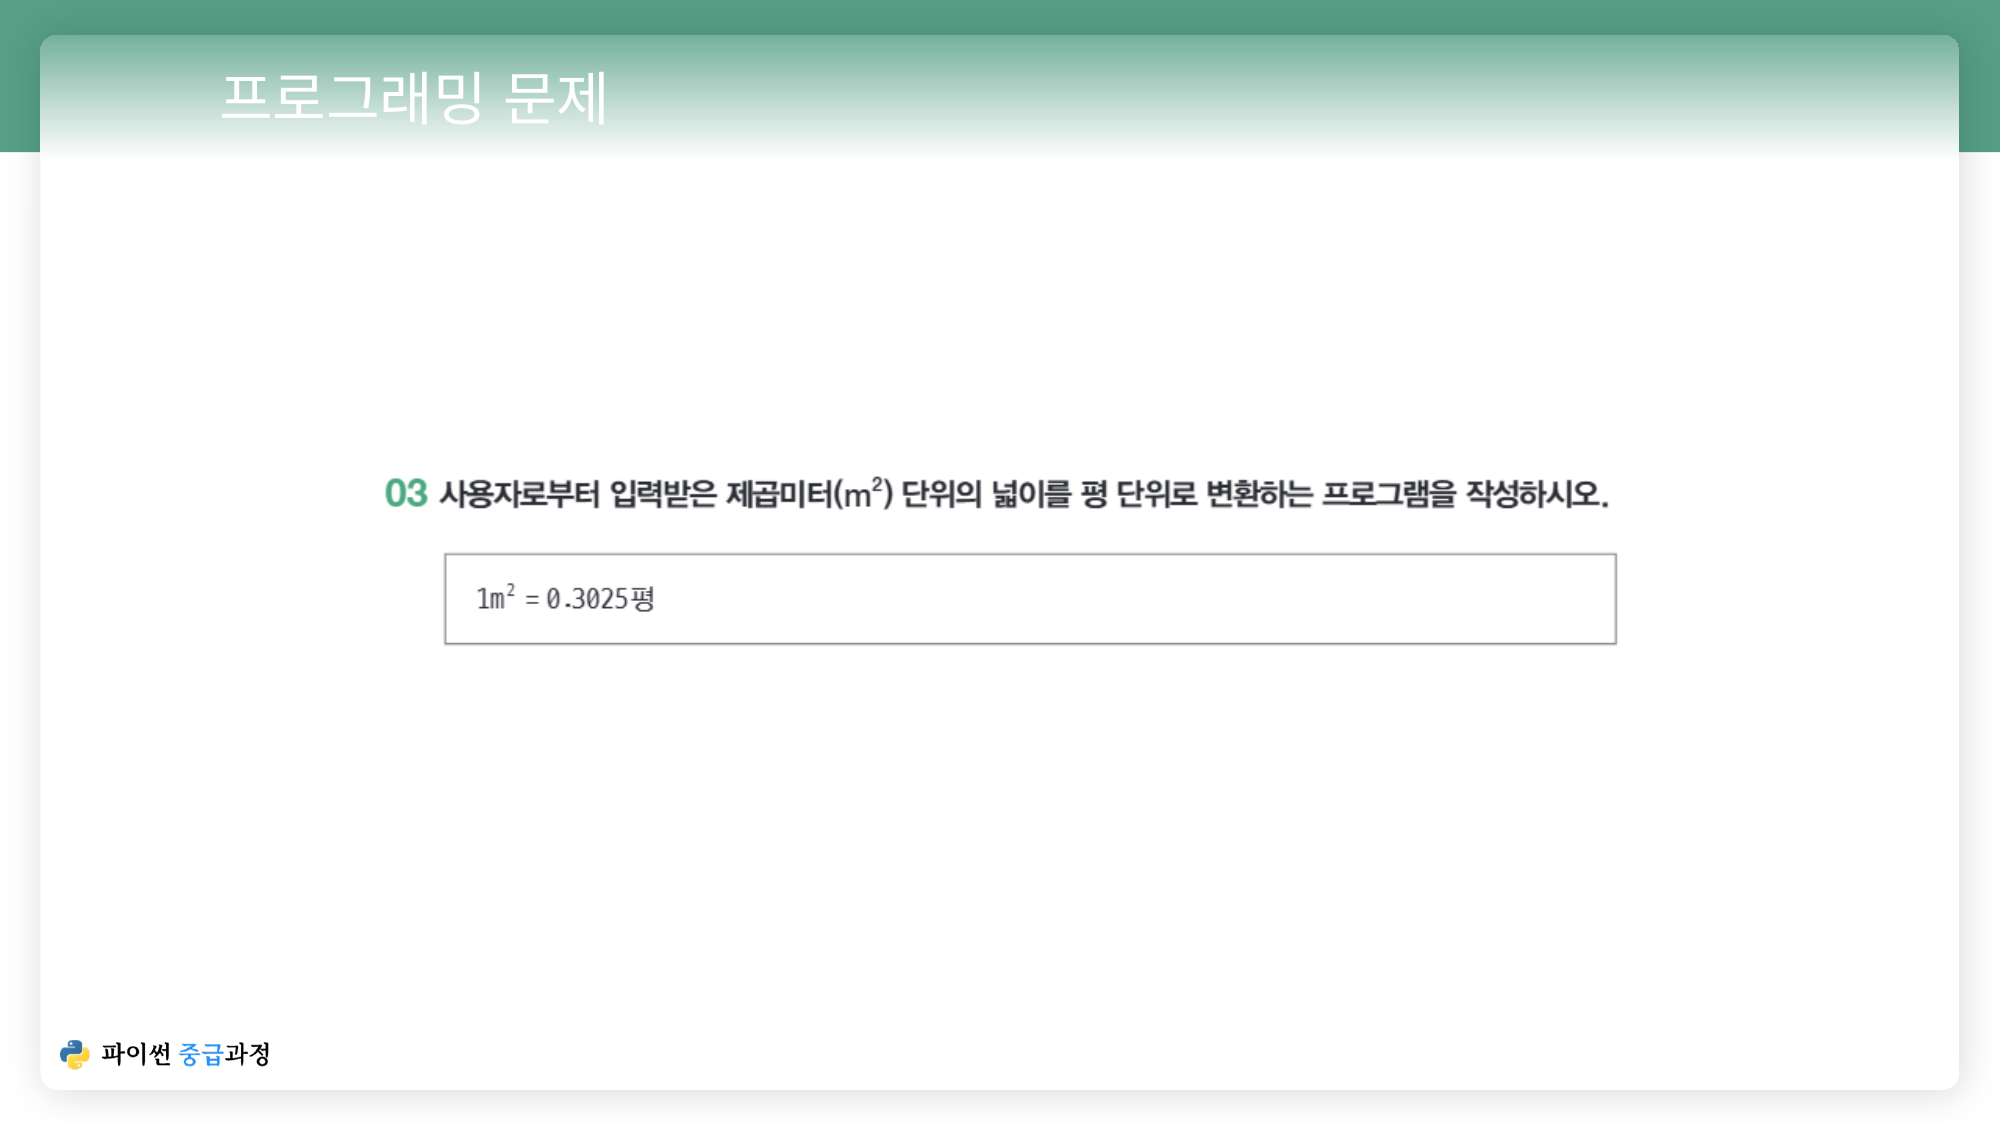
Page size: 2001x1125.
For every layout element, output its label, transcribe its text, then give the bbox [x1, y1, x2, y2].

text_box [0, 0, 2000, 153]
text_box [39, 34, 1961, 1091]
picture [60, 1038, 274, 1071]
picture [378, 474, 1622, 651]
text_box 프로그래밍 문제 [204, 54, 940, 140]
